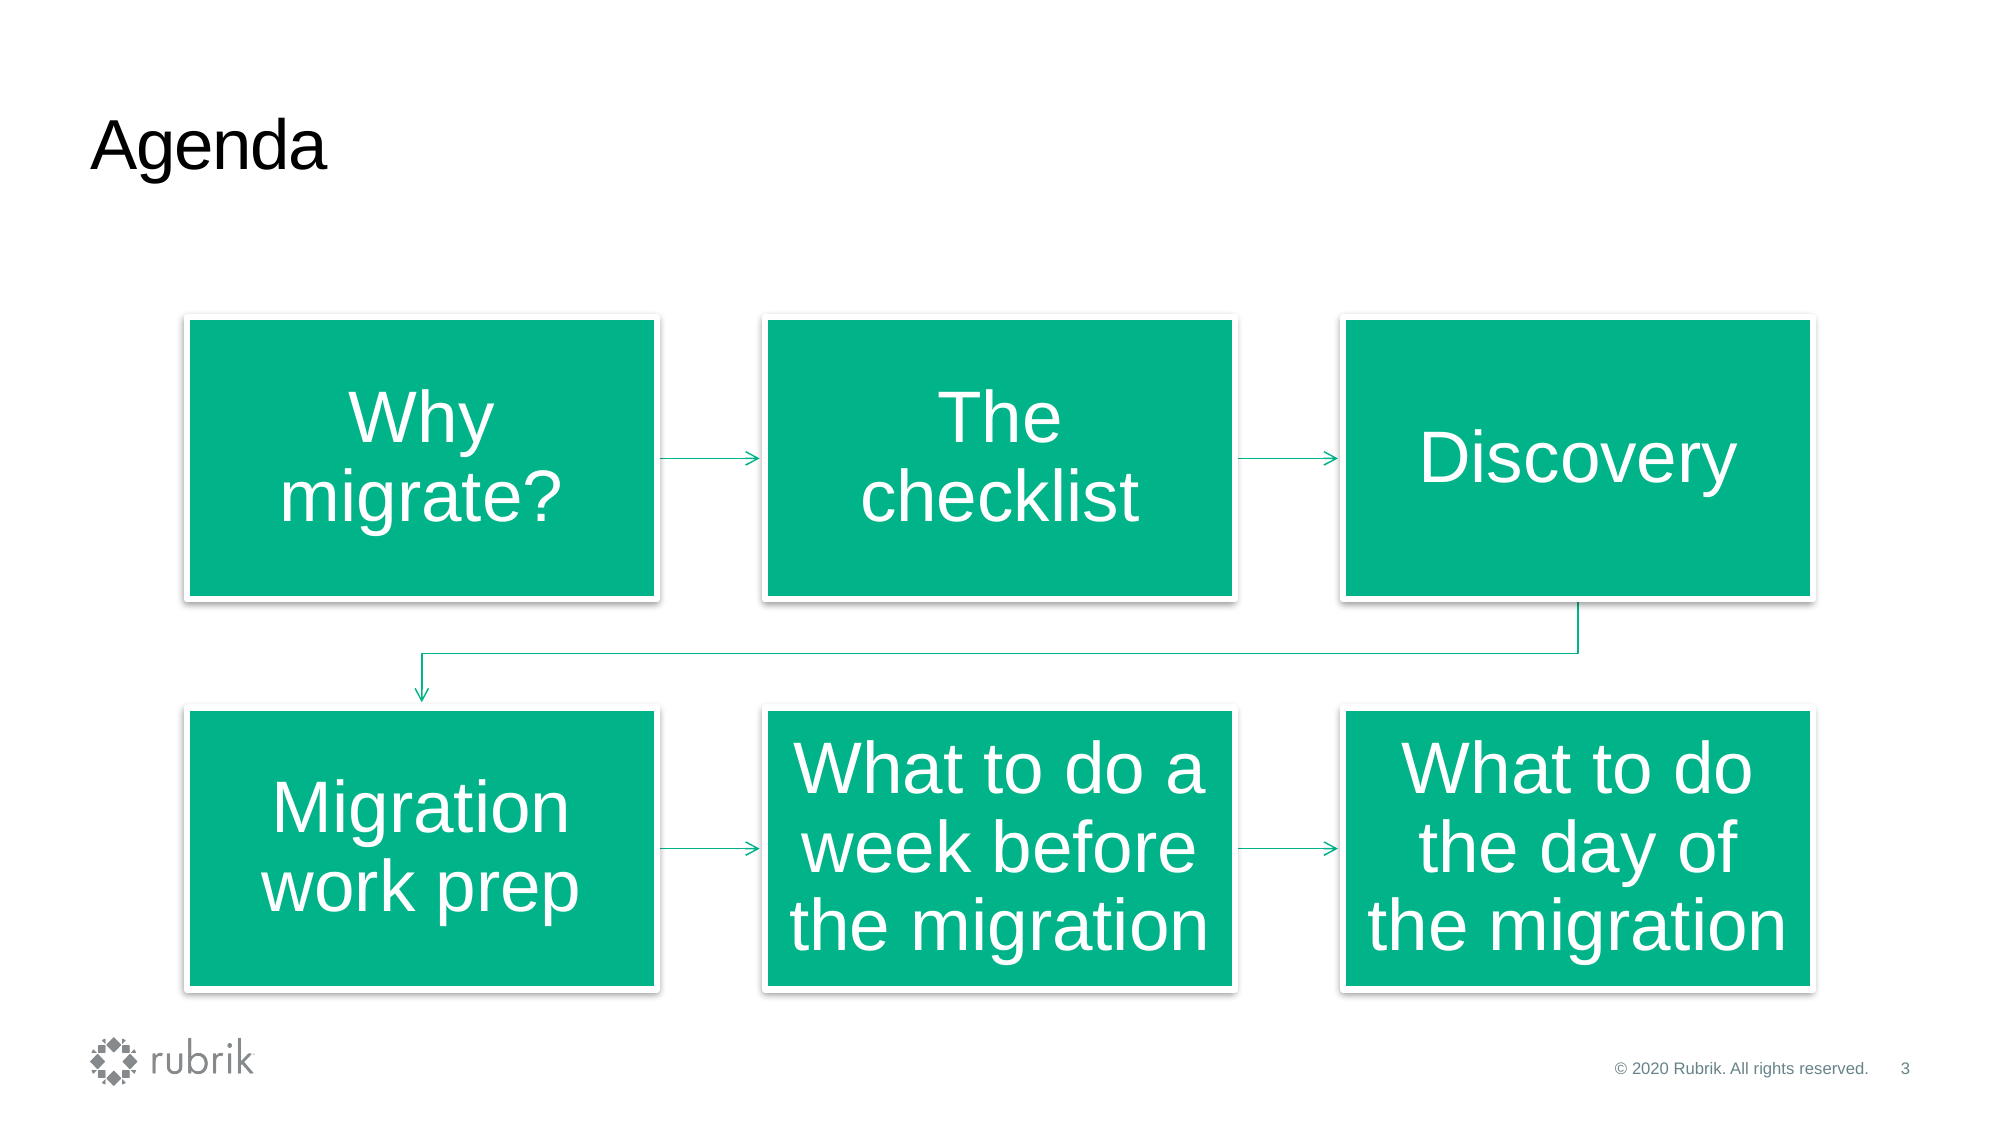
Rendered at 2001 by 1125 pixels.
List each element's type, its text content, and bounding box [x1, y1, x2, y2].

title Agenda [90, 43, 1910, 191]
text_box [89, 316, 1911, 991]
picture [90, 1037, 255, 1086]
